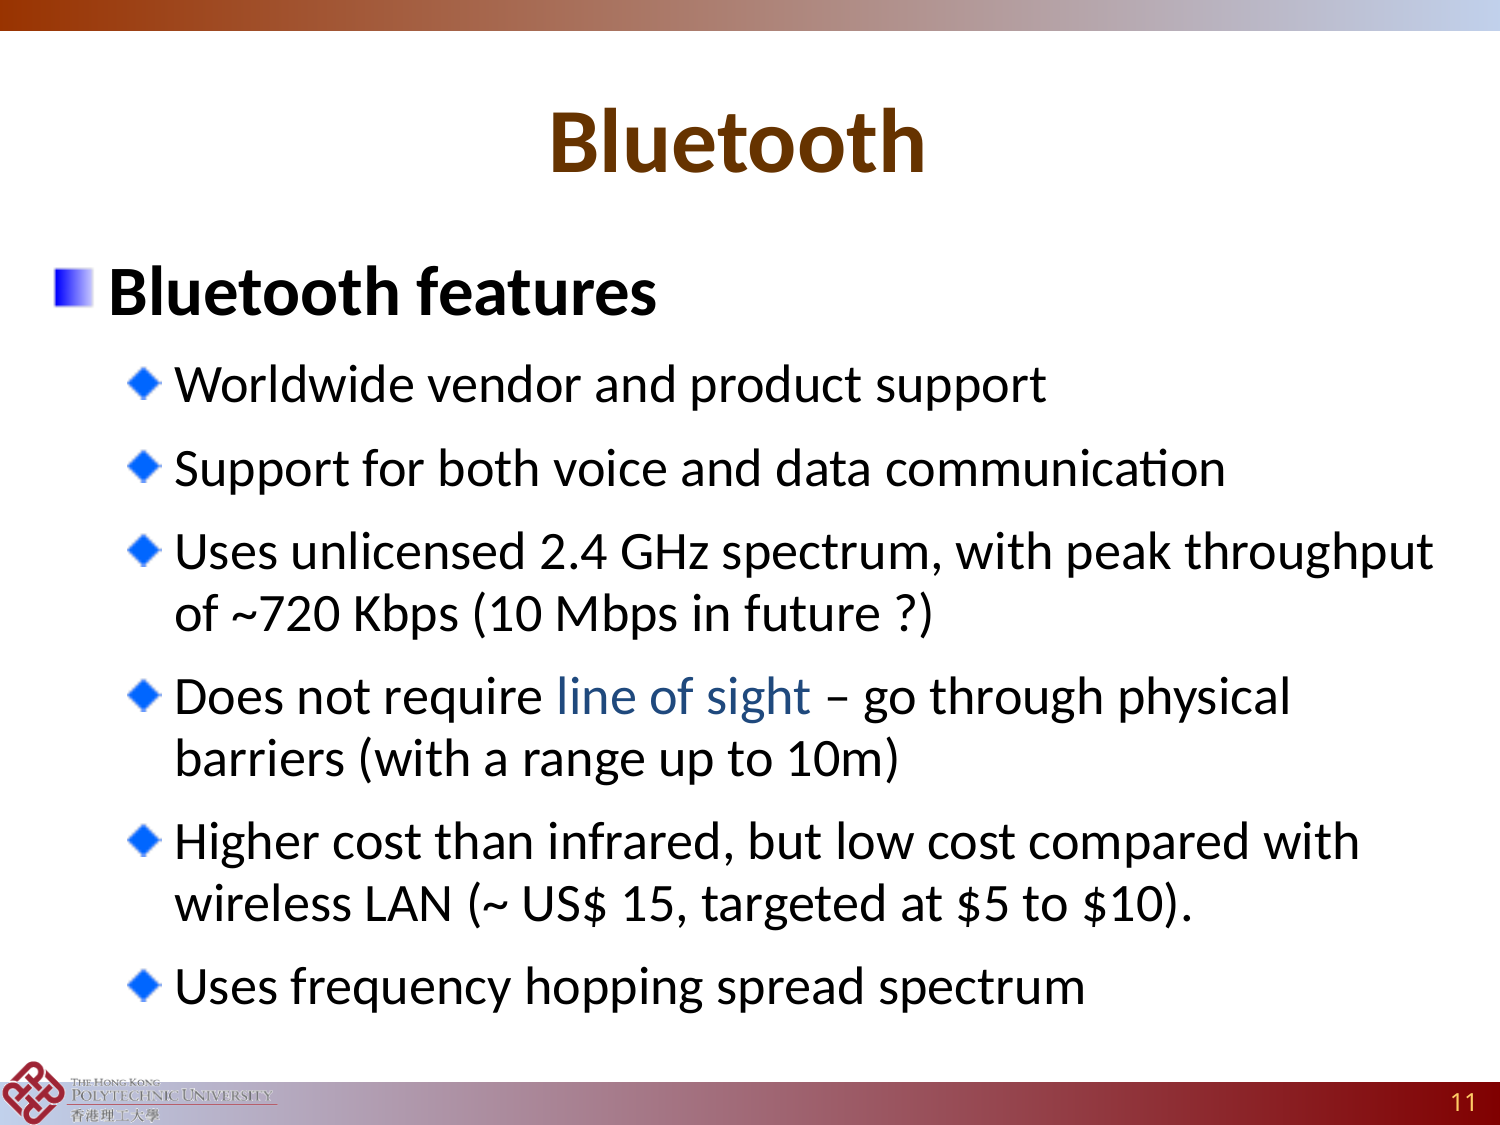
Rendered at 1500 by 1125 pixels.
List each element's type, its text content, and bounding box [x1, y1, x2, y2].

picture [127, 448, 162, 483]
title Bluetooth [29, 90, 1447, 228]
picture [127, 822, 162, 857]
picture [127, 677, 162, 712]
picture [0, 1061, 278, 1125]
picture [52, 266, 98, 312]
picture [127, 967, 162, 1002]
picture [127, 365, 162, 400]
list Bluetooth features Worldwide vendor and product support Support for both voice and data communication Uses unlicensed 2.4 GHz spectrum, with peak throughput of ~720 Kbps (10 Mbps in future ?) Does not require line of sight – go through physical barriers (with a range up to 10m) Higher cost than infrared, but low cost compared with wireless LAN (~ US$ 15, targeted at $5 to $10). Uses frequency hopping spread spectrum [37, 243, 1475, 1050]
picture [127, 532, 162, 567]
